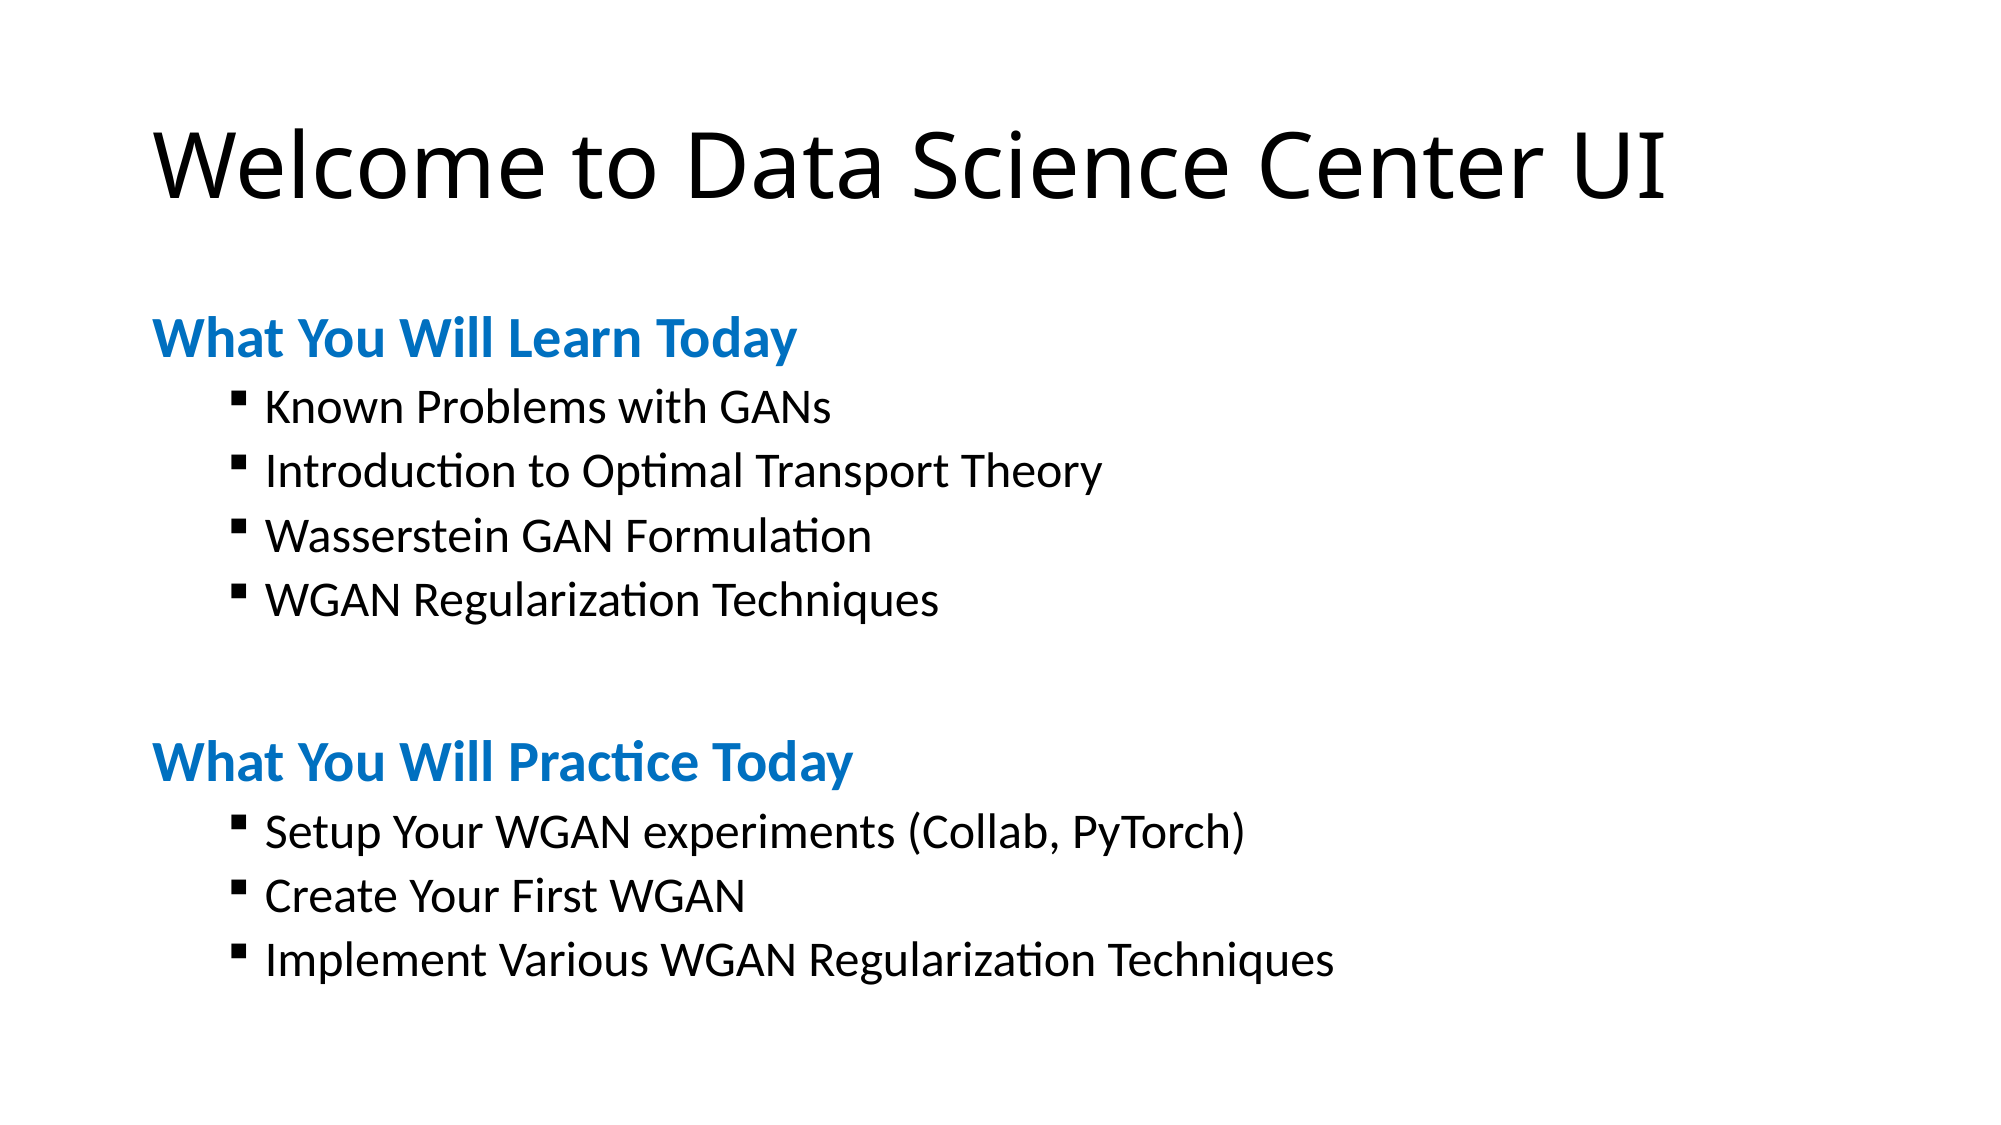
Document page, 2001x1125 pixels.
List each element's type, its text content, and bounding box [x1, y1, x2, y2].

list What You Will Learn Today Known Problems with GANs Introduction to Optimal Transport Theory Wasserstein GAN Formulation WGAN Regularization Techniques What You Will Practice Today Setup Your WGAN experiments (Collab, PyTorch) Create Your First WGAN Implement Various WGAN Regularization Techniques [137, 299, 1863, 1014]
title Welcome to Data Science Center UI [137, 59, 1863, 278]
